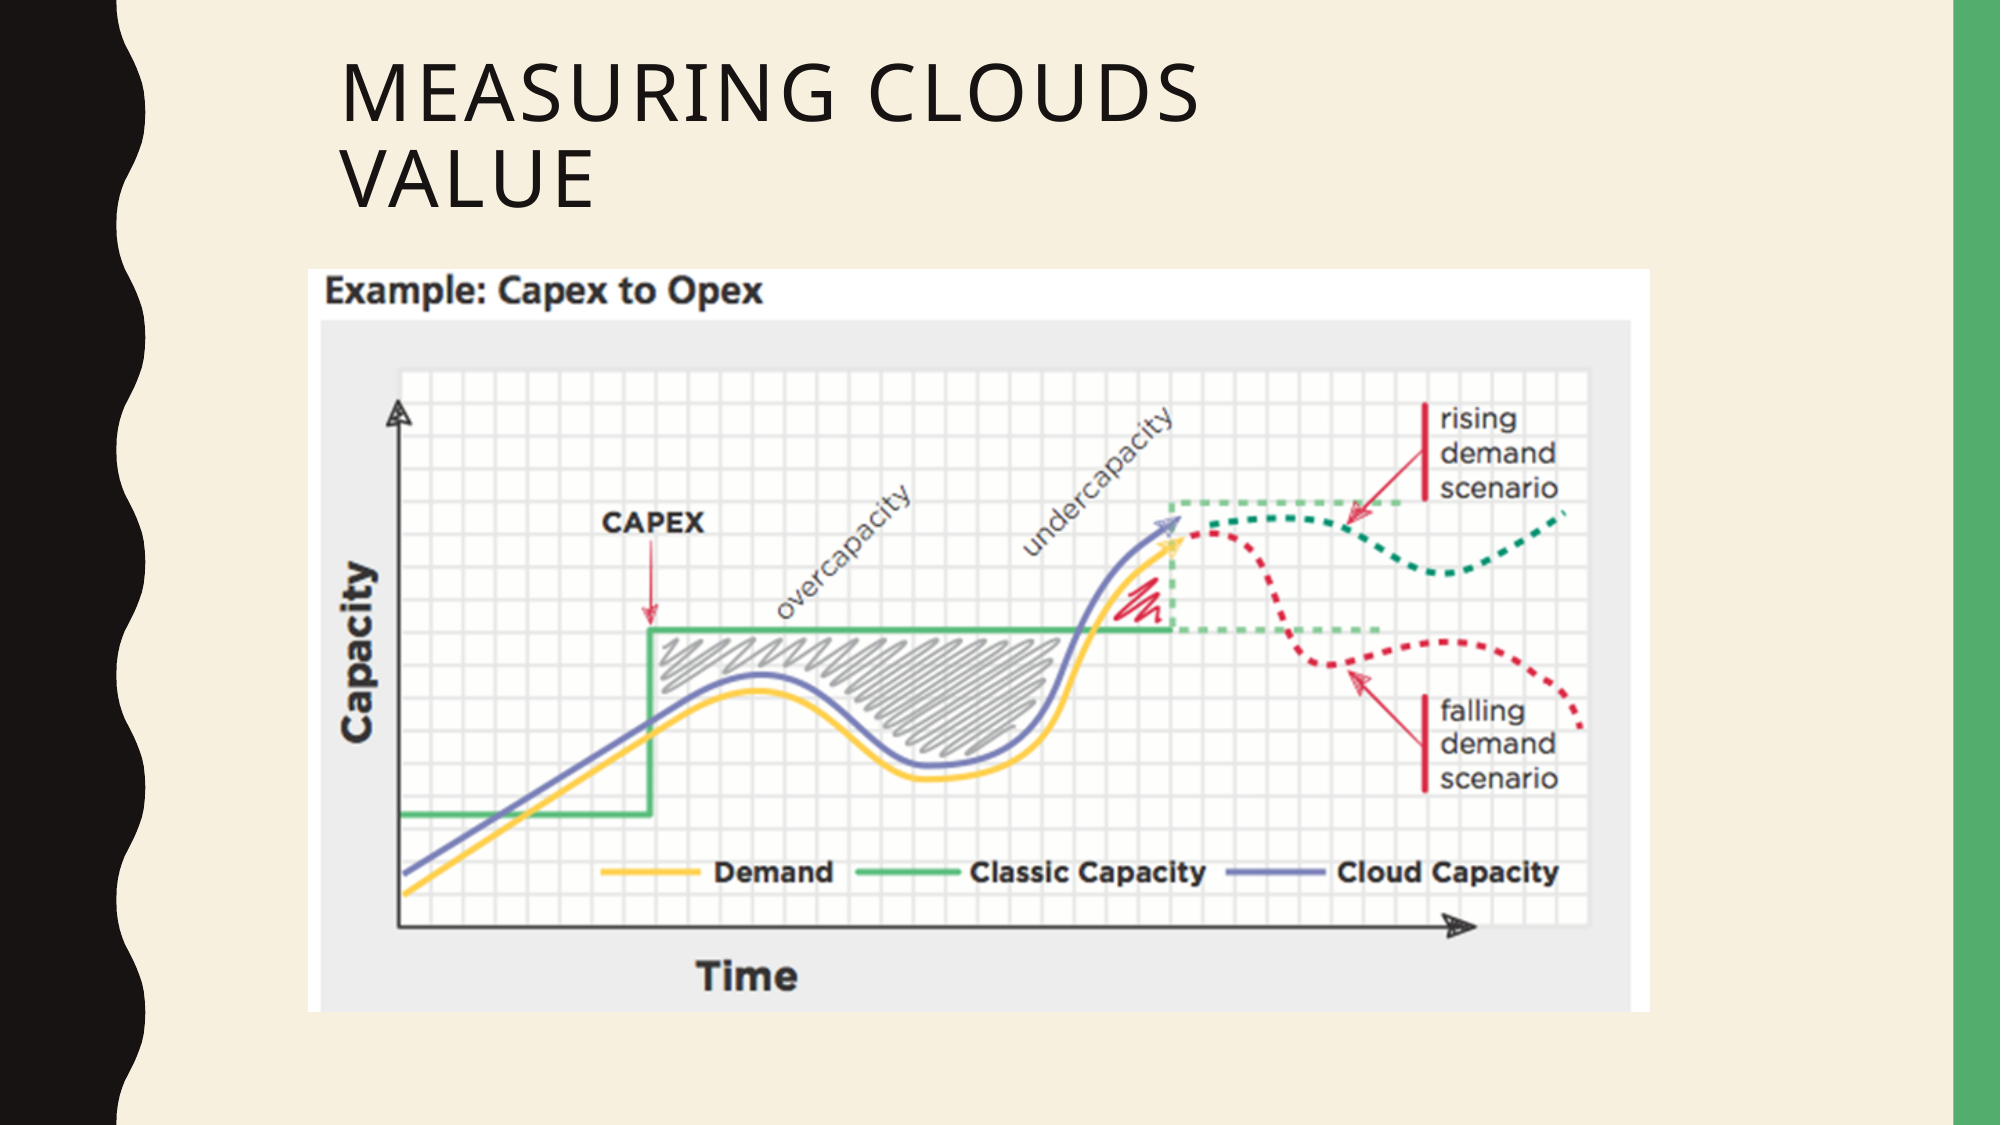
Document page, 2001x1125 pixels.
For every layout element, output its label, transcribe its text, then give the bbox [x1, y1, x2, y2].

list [308, 269, 1650, 1012]
title Measuring Clouds Value [324, 45, 1329, 233]
